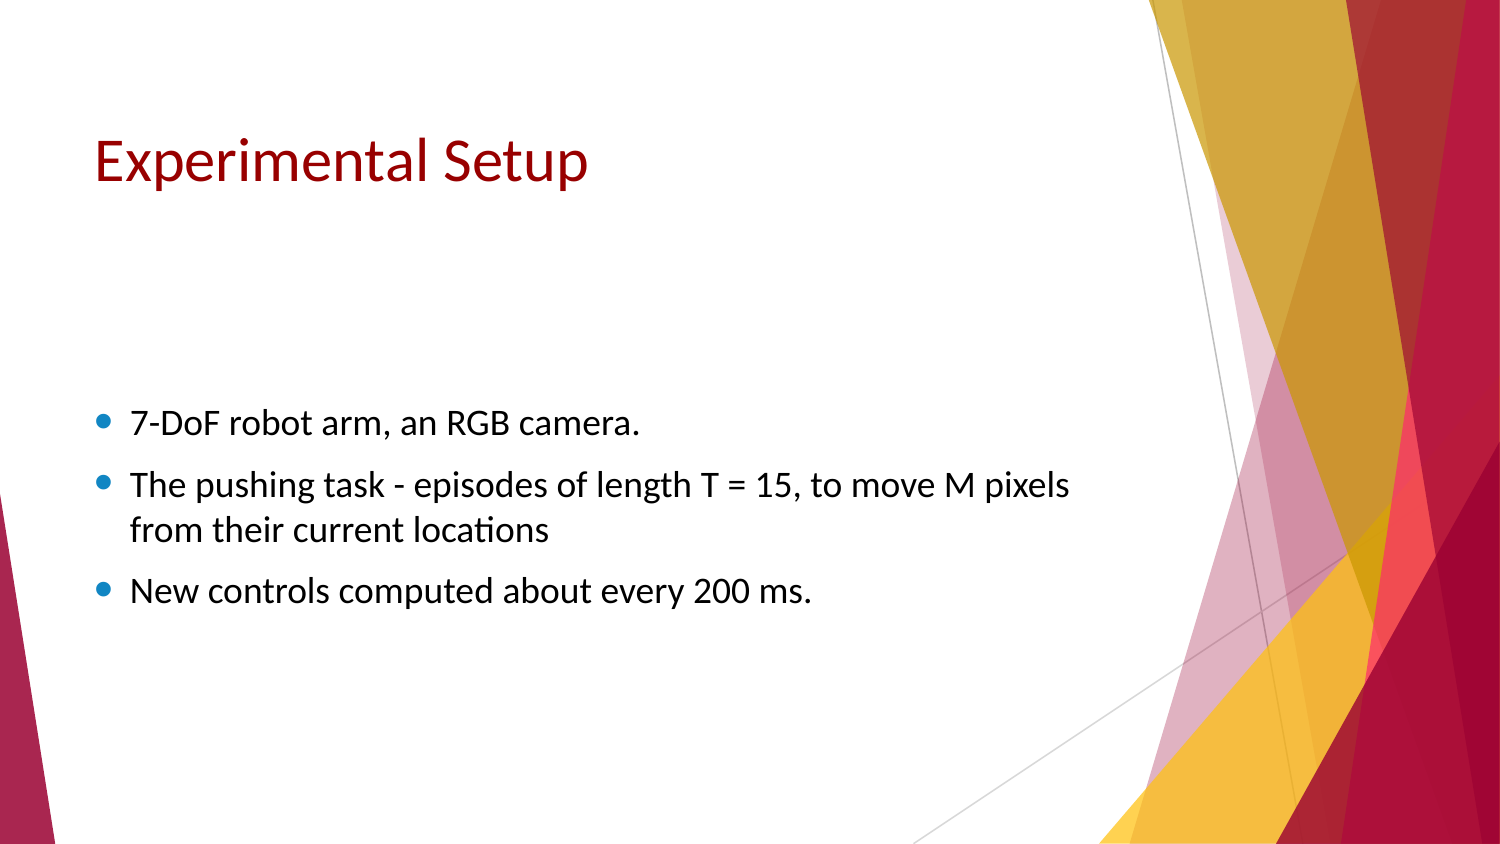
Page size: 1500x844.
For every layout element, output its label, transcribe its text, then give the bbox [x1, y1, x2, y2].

list 7-DoF robot arm, an RGB camera. The pushing task - episodes of length T = 15, to move M pixels from their current locations New controls computed about every 200 ms. [83, 265, 1141, 744]
title Experimental Setup [83, 75, 1141, 238]
